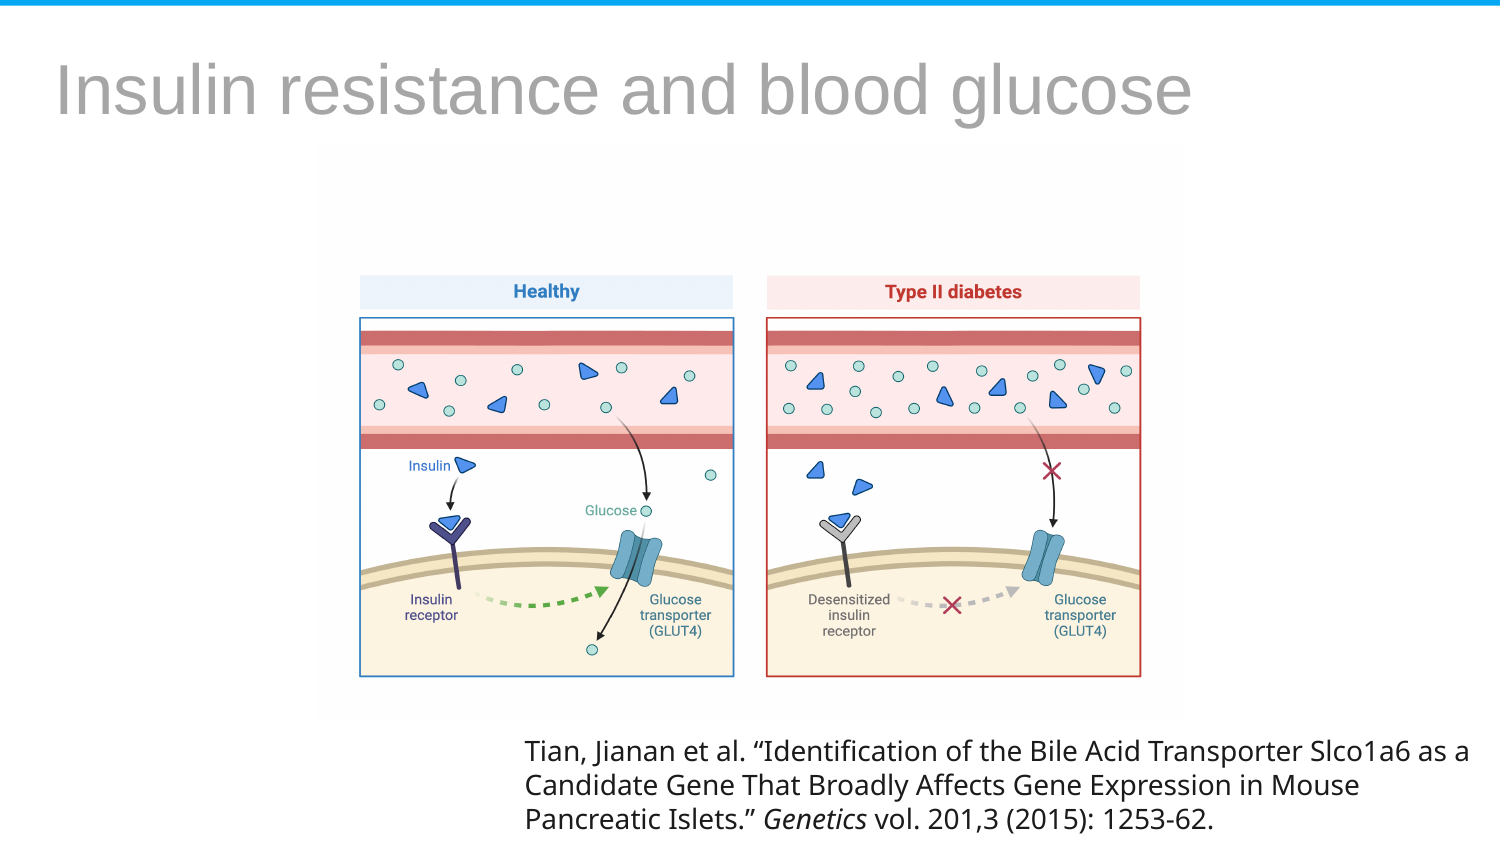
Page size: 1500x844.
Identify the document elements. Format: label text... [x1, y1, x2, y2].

list Insulin resistance and blood glucose [39, 46, 1244, 194]
text_box Tian, Jianan et al. “Identification of the Bile Acid Transporter Slco1a6 as a Candidate Gene That Broadly Affects Gene Expression in Mouse Pancreatic Islets.” Genetics vol. 201,3 (2015): 1253-62. [509, 726, 1500, 843]
picture [317, 139, 1183, 725]
